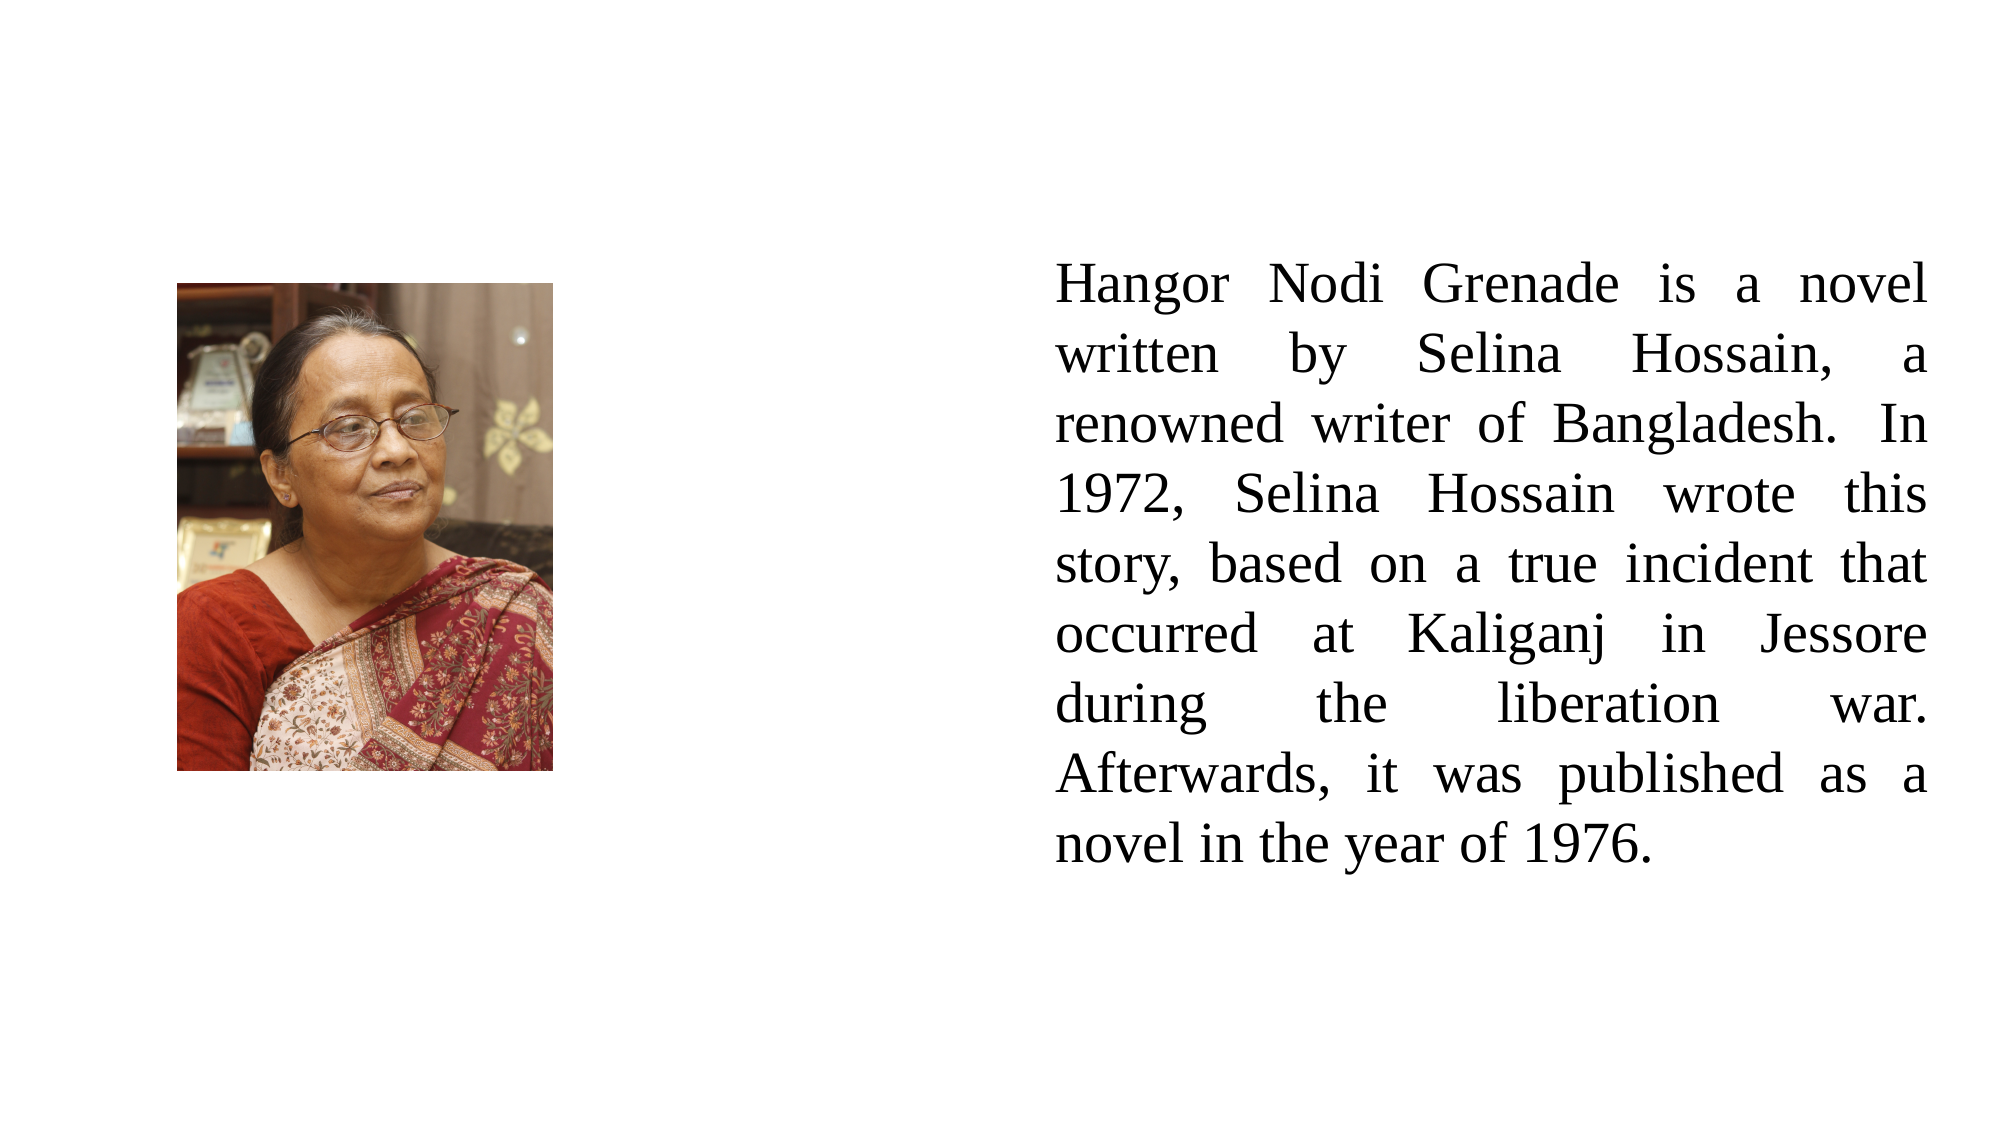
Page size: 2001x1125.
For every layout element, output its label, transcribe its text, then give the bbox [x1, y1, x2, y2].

picture [177, 283, 553, 771]
text_box Hangor Nodi Grenade is a novel written by Selina Hossain, a renowned writer of Bangladesh. In 1972, Selina Hossain wrote this story, based on a true incident that occurred at Kaliganj in Jessore during the liberation war. Afterwards, it was published as a novel in the year of 1976. [1040, 236, 1944, 882]
